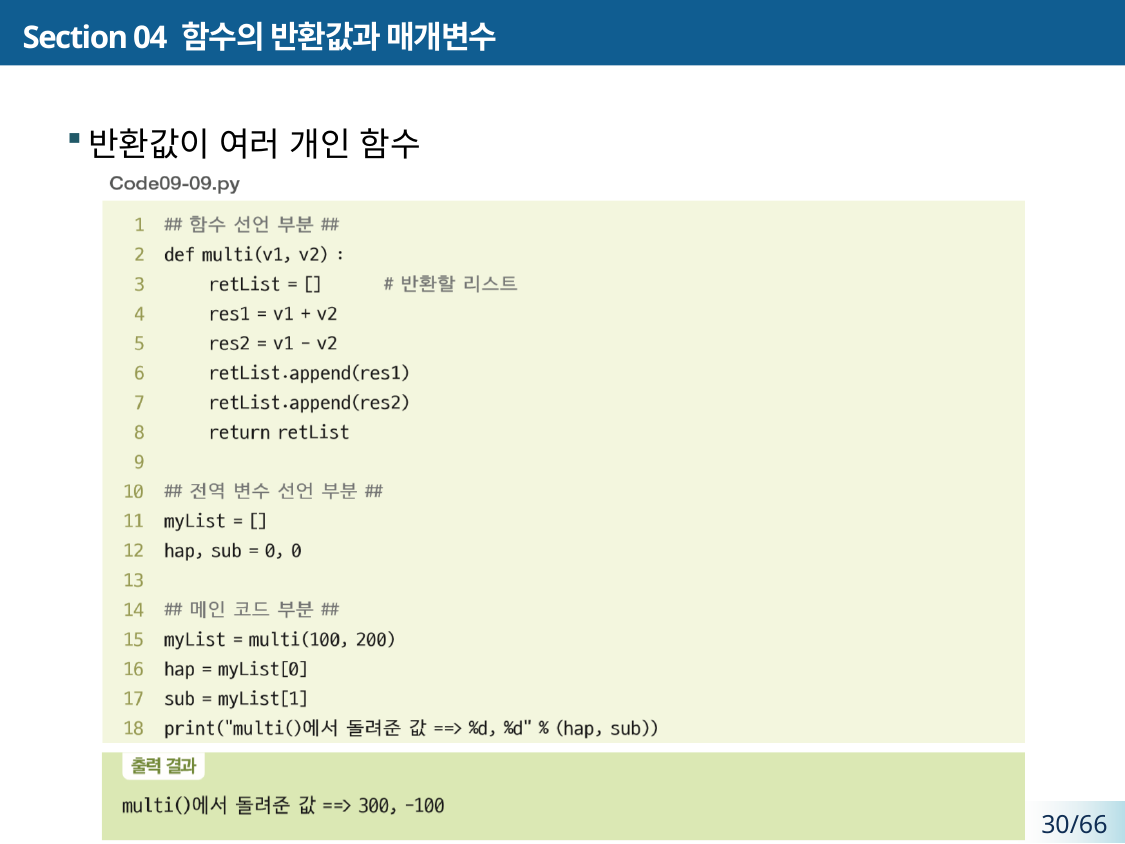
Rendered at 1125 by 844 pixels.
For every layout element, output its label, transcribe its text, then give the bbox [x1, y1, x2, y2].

picture [99, 751, 1025, 841]
title Section 04 함수의 반환값과 매개변수 [7, 6, 966, 65]
list 반환값이 여러 개인 함수 [7, 95, 1111, 793]
picture [99, 173, 1025, 743]
